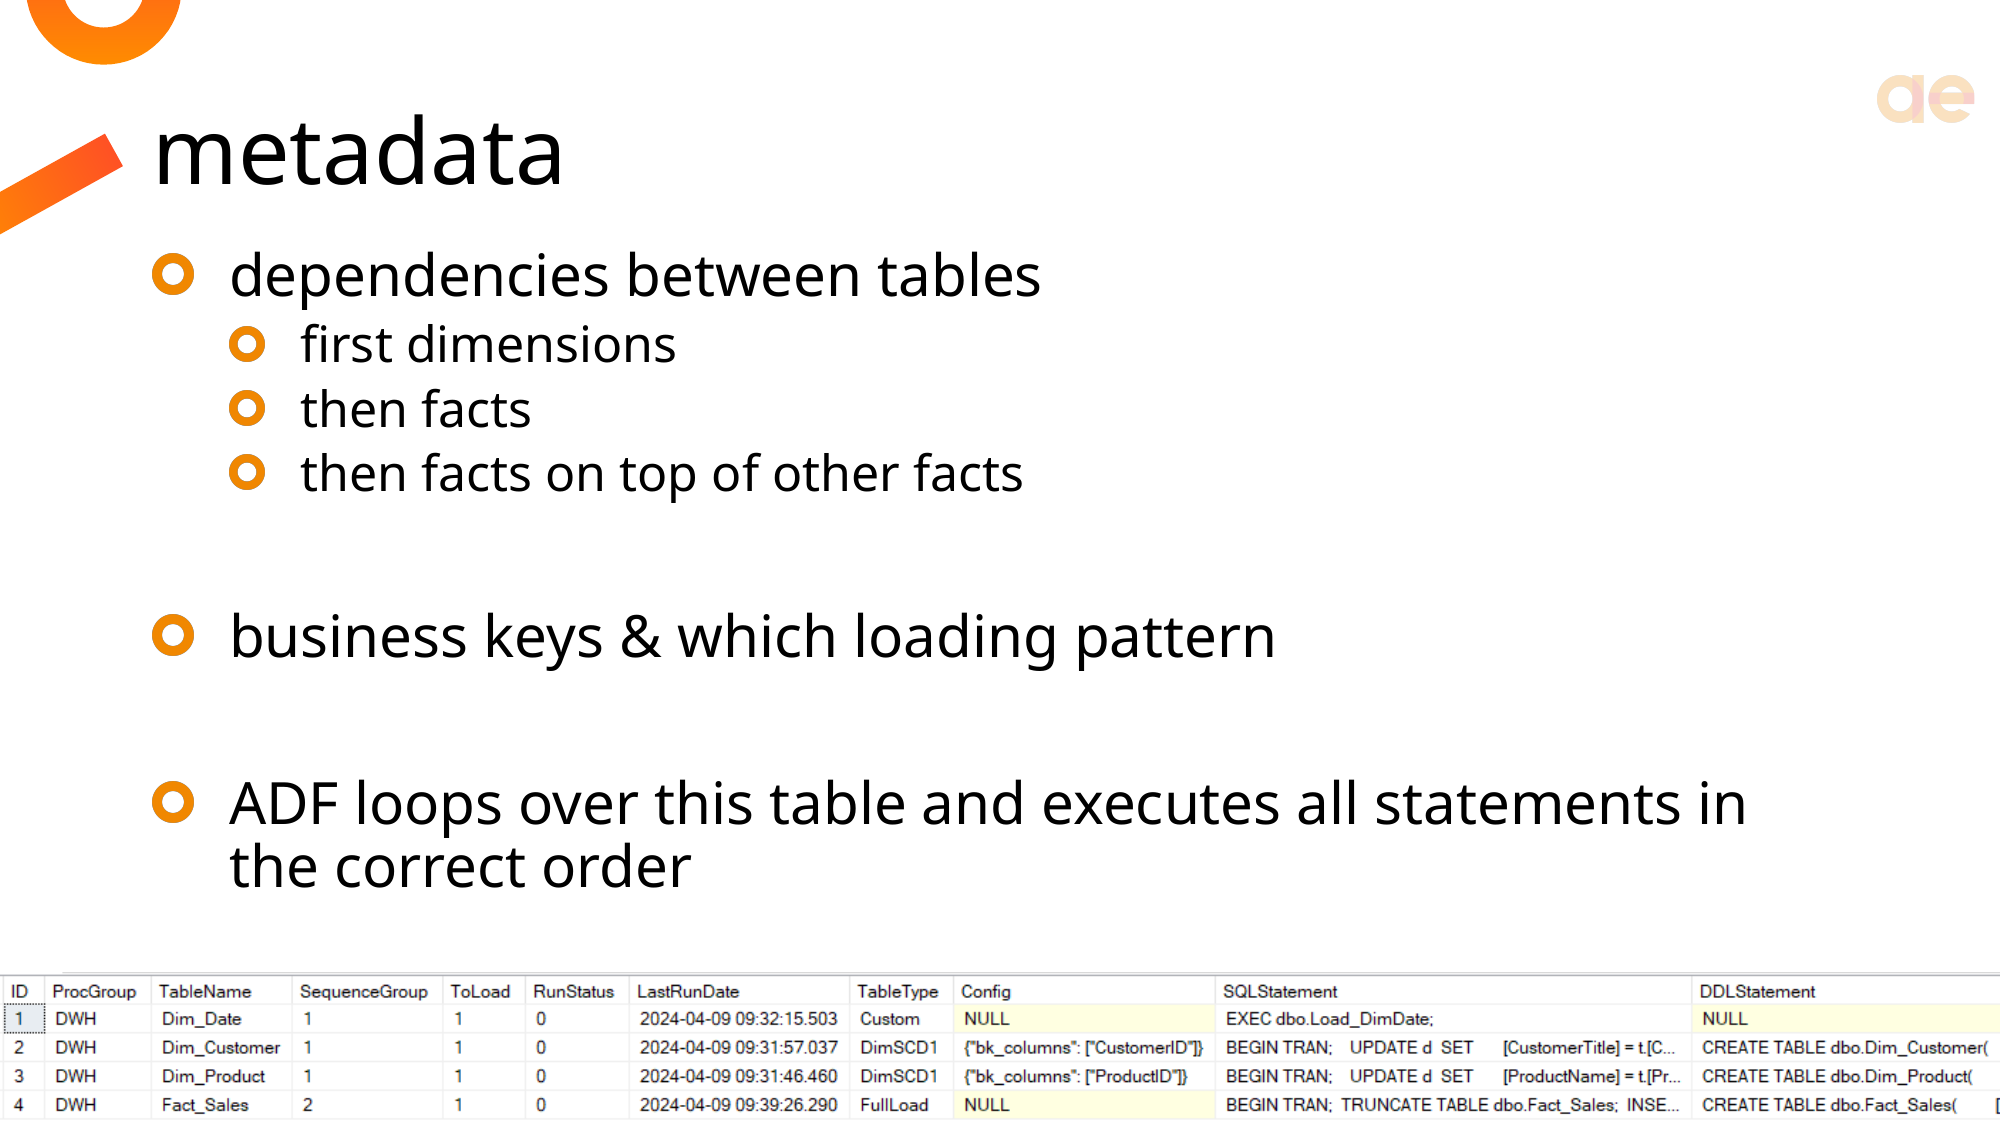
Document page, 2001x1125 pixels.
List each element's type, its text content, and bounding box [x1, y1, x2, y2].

picture [152, 614, 194, 656]
picture [152, 781, 194, 823]
picture [152, 253, 194, 295]
picture [229, 454, 265, 490]
picture [0, 972, 2000, 1125]
title metadata [137, 79, 1863, 212]
picture [229, 390, 265, 426]
picture [1877, 75, 1975, 123]
list dependencies between tables first dimensions then facts then facts on top of other facts business keys & which loading pattern ADF loops over this table and executes all statements in the correct order [137, 238, 1863, 972]
picture [229, 326, 265, 362]
